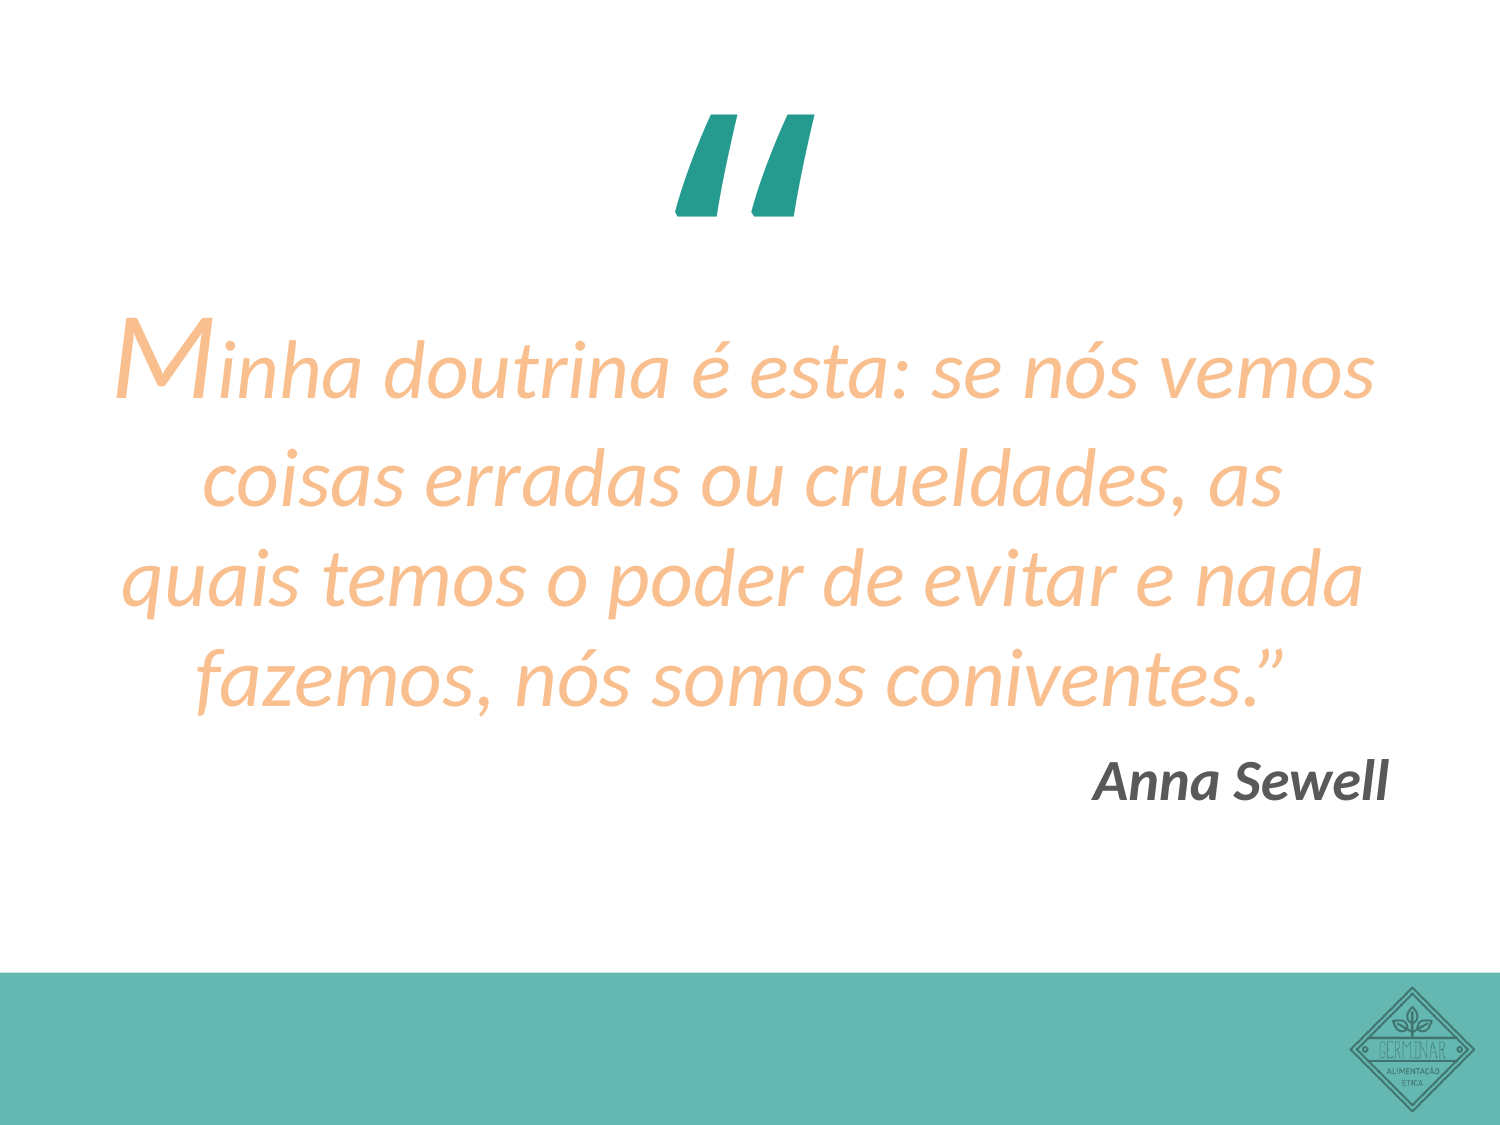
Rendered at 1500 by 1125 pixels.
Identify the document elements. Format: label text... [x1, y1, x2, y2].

text_box Minha doutrina é esta: se nós vemos coisas erradas ou crueldades, as quais temos o poder de evitar e nada fazemos, nós somos coniventes.” [93, 265, 1395, 736]
title “ [70, 152, 1421, 340]
text_box Anna Sewell [1078, 734, 1430, 821]
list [1347, 984, 1477, 1114]
text_box [0, 972, 1500, 1125]
